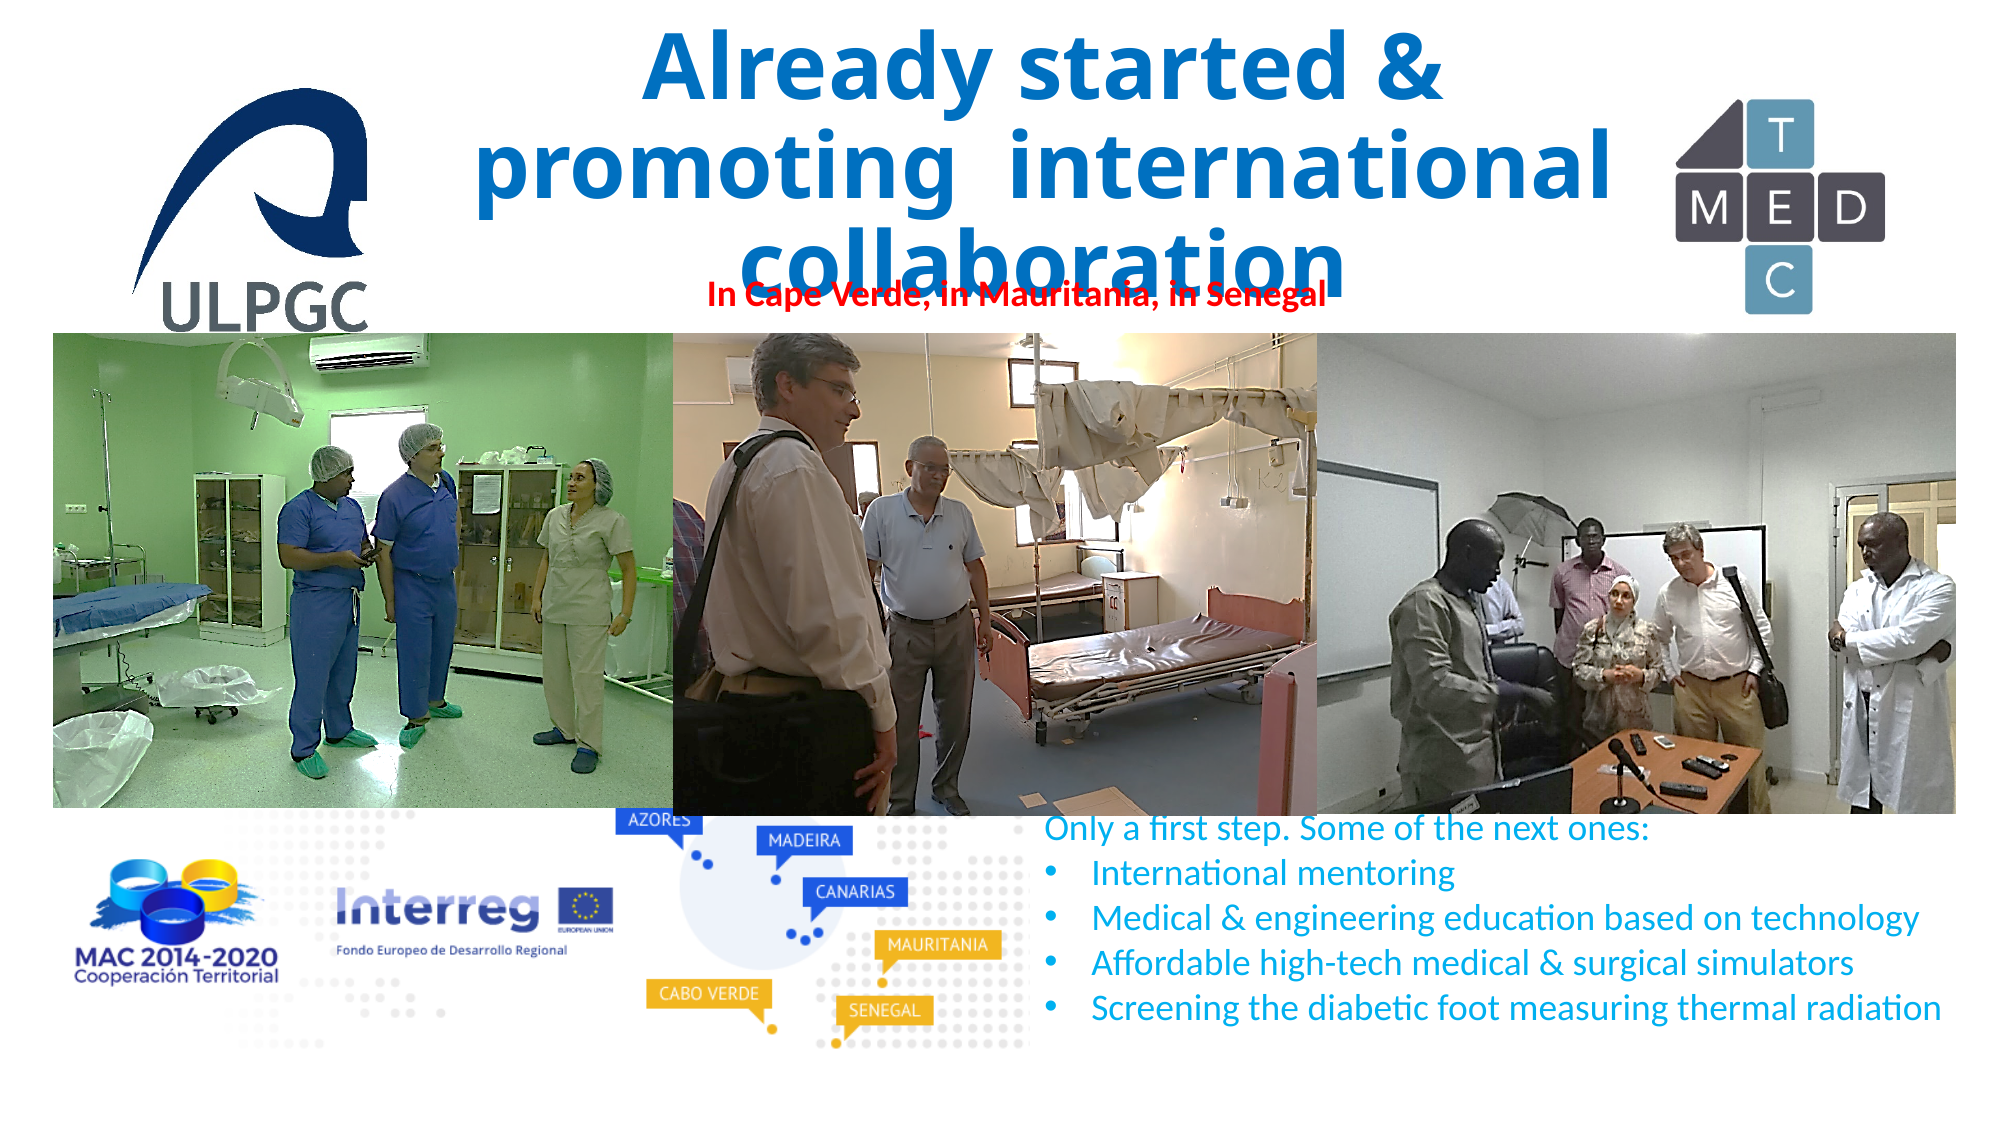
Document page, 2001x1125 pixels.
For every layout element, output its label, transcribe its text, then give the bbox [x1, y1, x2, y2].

picture [132, 88, 368, 332]
picture [1655, 81, 1906, 332]
picture [53, 333, 1956, 1050]
title Already started & promoting international collaboration [420, 59, 1667, 278]
text_box Only a first step. Some of the next ones: International mentoring Medical & engineering education based on technology Affordable high-tech medical & surgical simulators Screening the diabetic foot measuring thermal radiation [1030, 795, 1970, 1036]
text_box In Cape Verde, in Mauritania, in Senegal [692, 262, 1447, 322]
